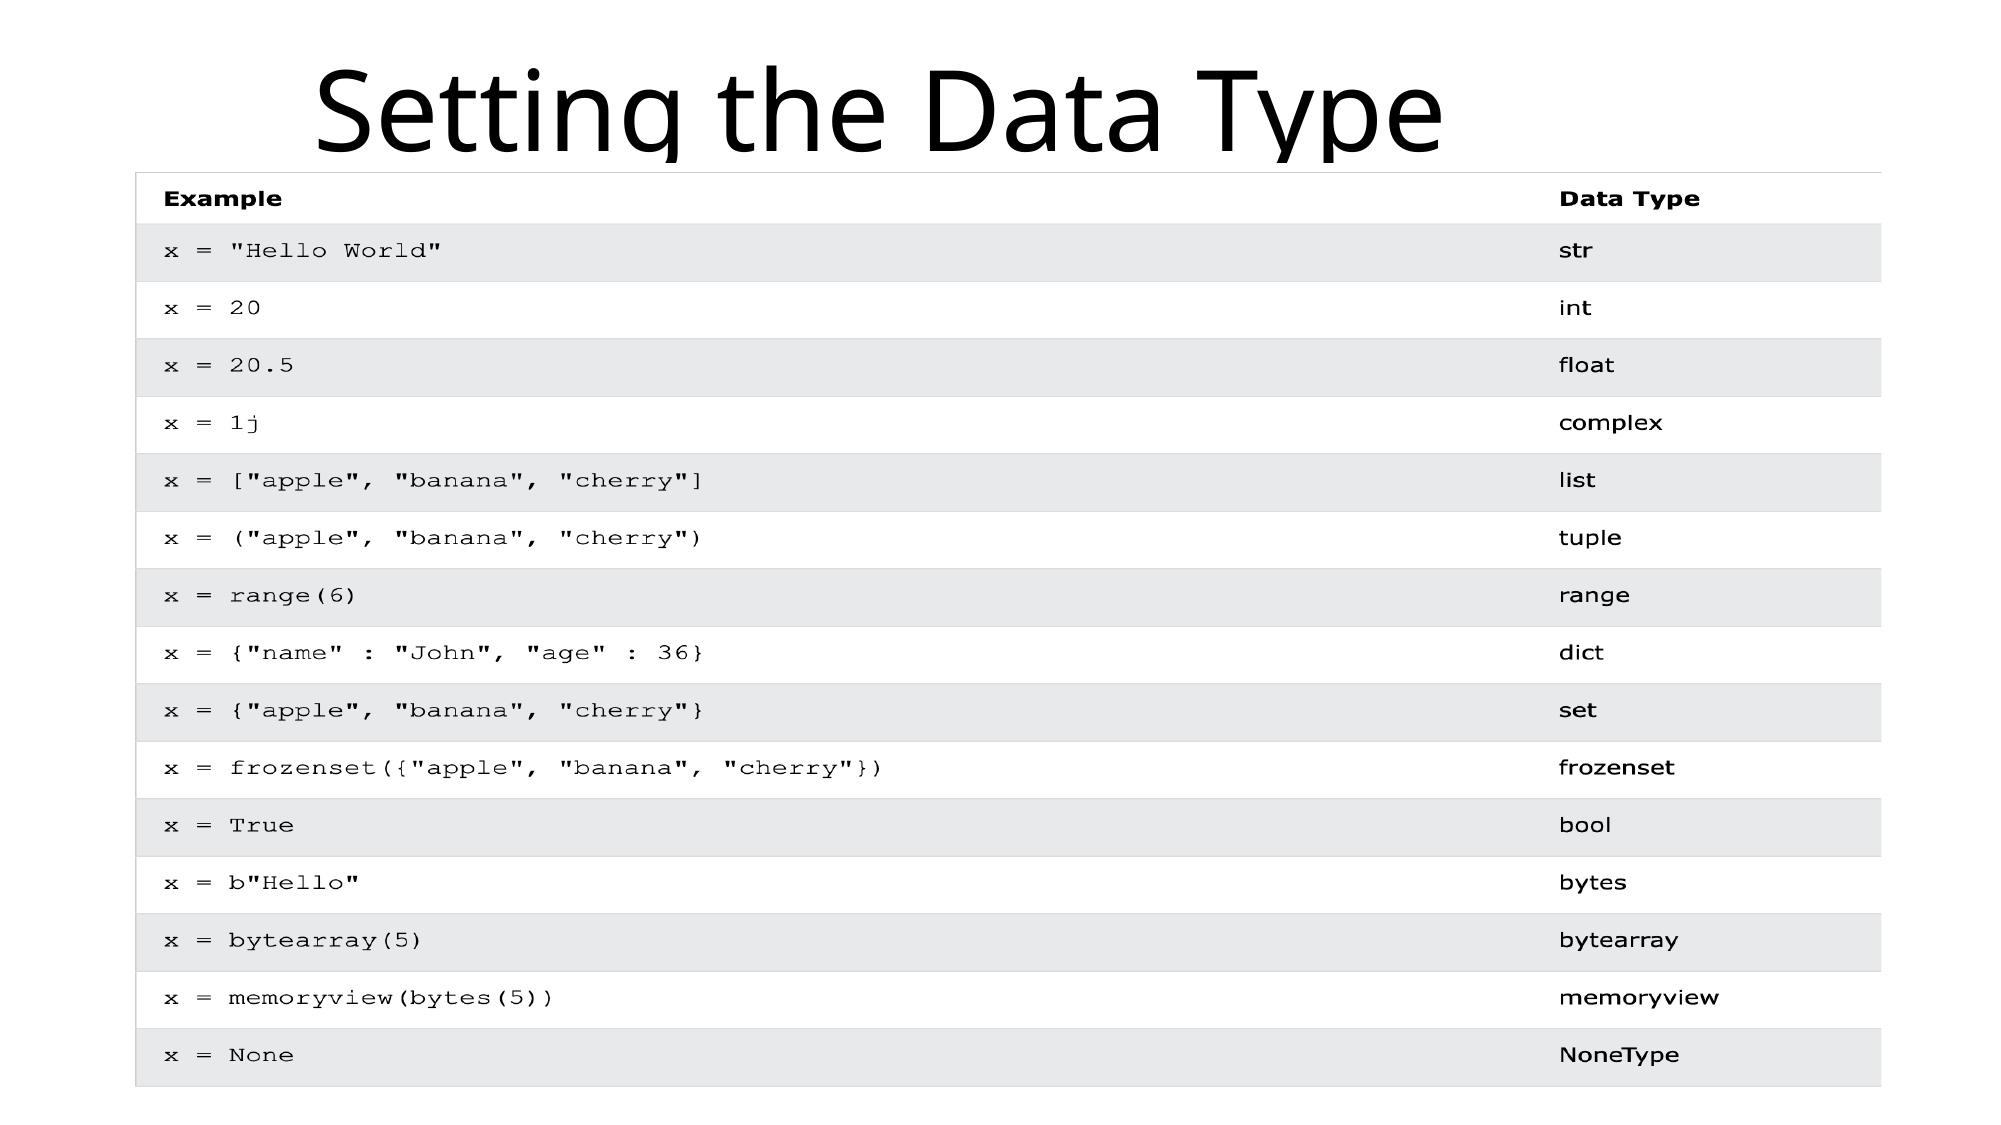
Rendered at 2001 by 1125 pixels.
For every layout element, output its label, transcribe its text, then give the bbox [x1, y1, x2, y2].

picture [117, 163, 1883, 1125]
title Setting the Data Type [298, 24, 1702, 163]
